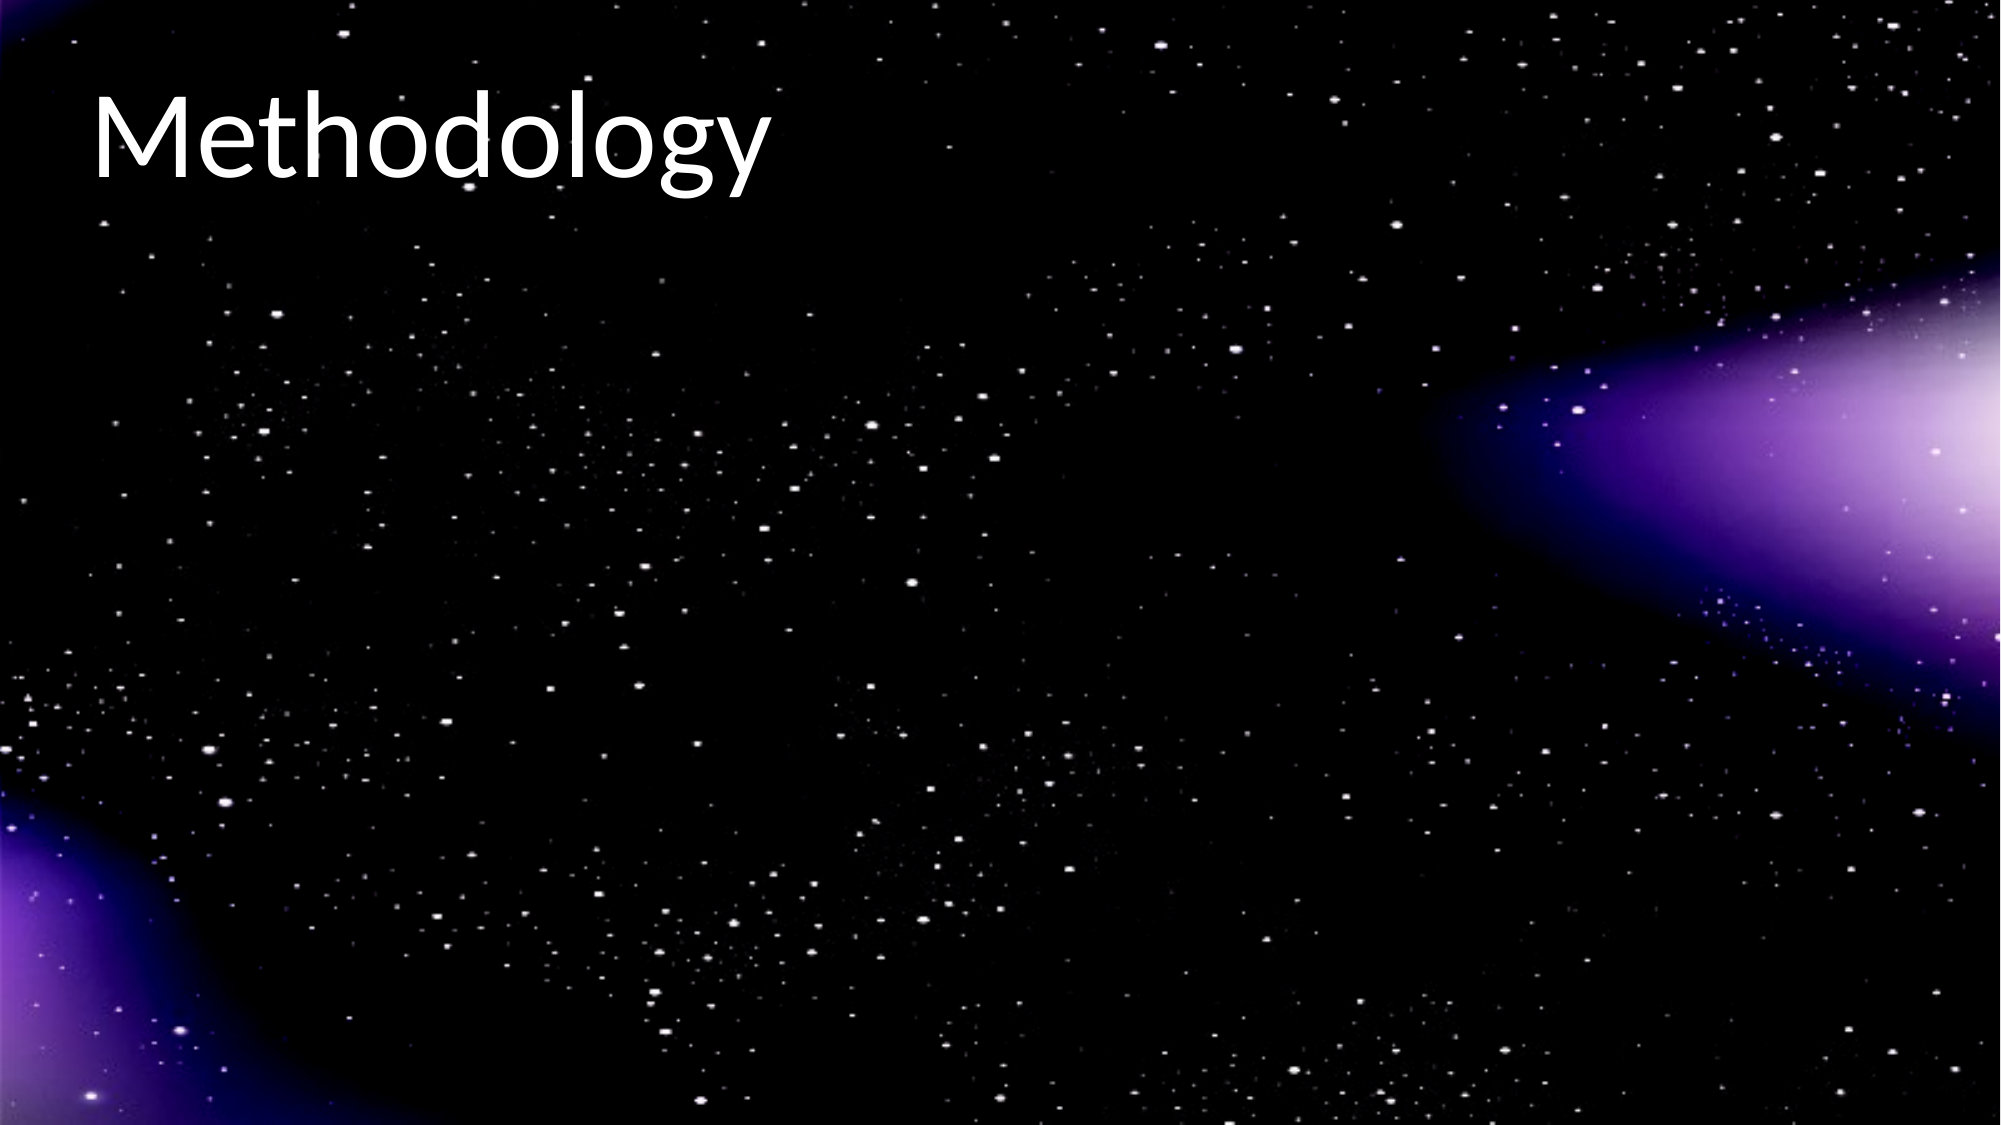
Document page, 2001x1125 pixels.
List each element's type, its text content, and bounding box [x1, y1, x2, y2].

title Methodology [87, 50, 797, 240]
picture [0, 0, 2001, 1125]
